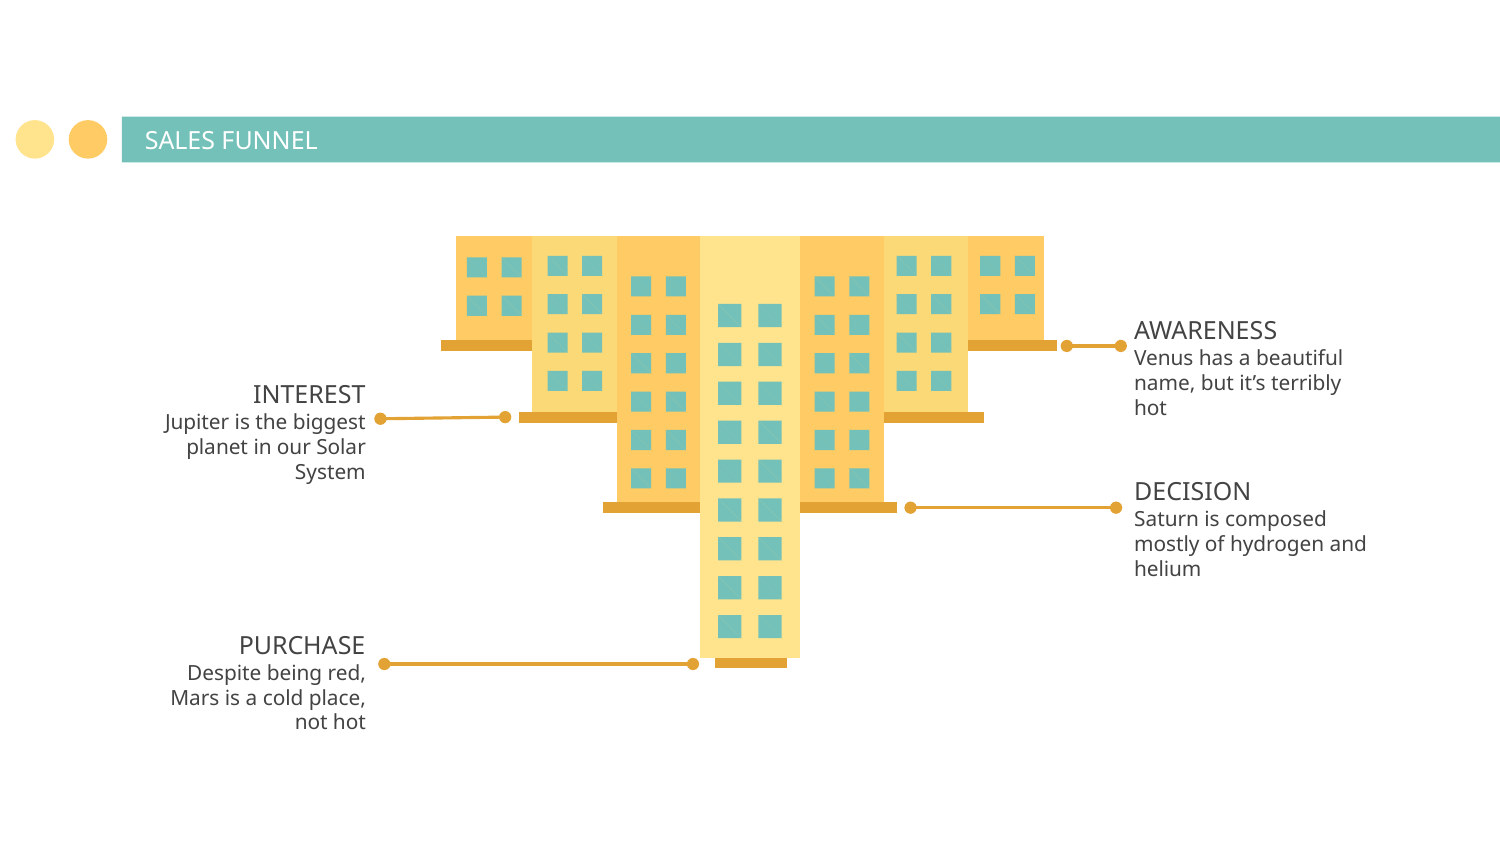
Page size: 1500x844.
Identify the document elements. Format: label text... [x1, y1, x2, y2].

text_box [549, 294, 568, 313]
text_box [582, 370, 603, 391]
text_box [631, 353, 652, 374]
text_box [501, 295, 522, 316]
text_box [582, 332, 603, 353]
text_box [548, 370, 568, 390]
text_box [718, 459, 742, 483]
text_box [632, 353, 652, 373]
text_box [758, 537, 782, 561]
text_box [719, 381, 742, 404]
text_box [631, 314, 652, 335]
text_box [816, 468, 835, 487]
text_box [933, 294, 952, 313]
text_box [851, 353, 870, 372]
text_box [582, 294, 603, 315]
text_box [631, 391, 652, 412]
text_box [665, 391, 686, 412]
text_box [1016, 255, 1035, 274]
text_box [719, 342, 742, 365]
text_box [584, 294, 603, 313]
text_box [758, 342, 782, 367]
text_box [980, 294, 1001, 315]
text_box [758, 576, 782, 600]
text_box [896, 255, 917, 276]
text_box [850, 468, 870, 488]
text_box [760, 615, 782, 637]
text_box [503, 257, 522, 276]
text_box [631, 276, 652, 297]
text_box [631, 468, 652, 489]
text_box [718, 498, 742, 522]
text_box [849, 314, 870, 335]
text_box [547, 332, 568, 353]
text_box [719, 420, 742, 443]
text_box [931, 332, 952, 353]
text_box [849, 276, 870, 297]
text_box [814, 314, 835, 335]
text_box [759, 381, 782, 404]
text_box [518, 411, 616, 423]
text_box [931, 370, 952, 391]
text_box [758, 615, 782, 639]
text_box [718, 342, 742, 367]
text_box [816, 353, 835, 372]
text_box [758, 303, 782, 328]
text_box [720, 615, 742, 637]
text_box [760, 537, 782, 559]
text_box PURCHASE Despite being red, Mars is a cold place, not hot [142, 628, 366, 709]
text_box [665, 353, 686, 374]
text_box [632, 391, 652, 411]
title SALES FUNNEL [129, 118, 952, 170]
text_box [718, 615, 742, 639]
text_box [850, 314, 870, 334]
text_box [898, 294, 917, 313]
text_box [898, 332, 917, 351]
text_box [547, 370, 568, 391]
text_box [814, 353, 835, 374]
text_box INTEREST Jupiter is the biggest planet in our Solar System [125, 377, 366, 464]
text_box [667, 468, 686, 487]
text_box [897, 370, 917, 390]
text_box [1016, 294, 1035, 313]
text_box [583, 332, 603, 352]
text_box [719, 459, 742, 482]
text_box [816, 391, 835, 410]
text_box [531, 235, 616, 412]
text_box [632, 276, 652, 296]
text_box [385, 665, 692, 670]
text_box [665, 429, 686, 451]
text_box [814, 429, 835, 451]
text_box [468, 295, 487, 314]
text_box [582, 255, 603, 276]
text_box [699, 235, 801, 659]
text_box [884, 235, 969, 412]
text_box [932, 255, 952, 275]
text_box [758, 459, 782, 483]
text_box [982, 294, 1001, 313]
text_box [603, 502, 699, 514]
text_box [583, 370, 603, 390]
text_box [548, 255, 568, 275]
text_box [666, 314, 686, 334]
text_box [760, 576, 782, 598]
text_box [814, 391, 835, 412]
text_box [981, 255, 1001, 275]
text_box [849, 429, 870, 451]
text_box [718, 303, 742, 328]
text_box [1014, 255, 1035, 276]
text_box [667, 276, 686, 295]
text_box [758, 381, 782, 405]
text_box [932, 370, 952, 390]
text_box [665, 276, 686, 297]
text_box [441, 339, 531, 352]
text_box [583, 255, 603, 275]
text_box [932, 332, 952, 352]
text_box [466, 257, 487, 278]
text_box [665, 314, 686, 335]
text_box [466, 295, 487, 316]
text_box [969, 235, 1045, 340]
text_box [715, 658, 788, 669]
text_box [931, 294, 952, 315]
text_box [758, 498, 782, 522]
text_box [455, 235, 531, 340]
text_box [814, 468, 835, 489]
text_box [1014, 294, 1035, 315]
text_box [850, 429, 870, 449]
text_box [665, 468, 686, 489]
text_box [547, 294, 568, 315]
text_box AWARENESS Venus has a beautiful name, but it’s terribly hot [1134, 313, 1375, 394]
text_box [632, 468, 652, 488]
text_box [502, 295, 522, 315]
text_box [849, 353, 870, 374]
text_box [719, 498, 742, 521]
text_box [850, 391, 870, 411]
text_box [547, 255, 568, 276]
text_box [718, 420, 742, 444]
text_box [760, 498, 782, 520]
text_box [1068, 347, 1120, 352]
text_box DECISION Saturn is composed mostly of hydrogen and helium [1134, 474, 1375, 555]
text_box [666, 429, 686, 449]
text_box [815, 429, 835, 449]
text_box [801, 502, 897, 514]
text_box [896, 294, 917, 315]
text_box [931, 255, 952, 276]
text_box [897, 255, 917, 275]
text_box [759, 342, 782, 365]
text_box [801, 235, 884, 502]
text_box [849, 391, 870, 412]
text_box [719, 303, 742, 326]
text_box [501, 257, 522, 278]
text_box [632, 314, 652, 334]
text_box [896, 332, 917, 353]
text_box [667, 353, 686, 372]
text_box [850, 276, 870, 296]
text_box [718, 537, 742, 561]
text_box [815, 314, 835, 334]
text_box [719, 576, 742, 598]
text_box [759, 303, 782, 326]
text_box [816, 276, 835, 295]
text_box [667, 391, 686, 410]
text_box [616, 235, 699, 502]
text_box [631, 429, 652, 451]
text_box [884, 411, 984, 423]
text_box [718, 381, 742, 405]
text_box [468, 257, 487, 276]
text_box [969, 339, 1058, 352]
text_box [758, 420, 782, 444]
text_box [814, 276, 835, 297]
text_box [719, 537, 742, 560]
text_box [759, 459, 782, 482]
text_box [632, 429, 652, 449]
text_box [759, 420, 782, 443]
text_box [718, 576, 742, 600]
text_box [896, 370, 917, 391]
text_box [980, 255, 1001, 276]
text_box [548, 332, 568, 351]
text_box [849, 468, 870, 489]
